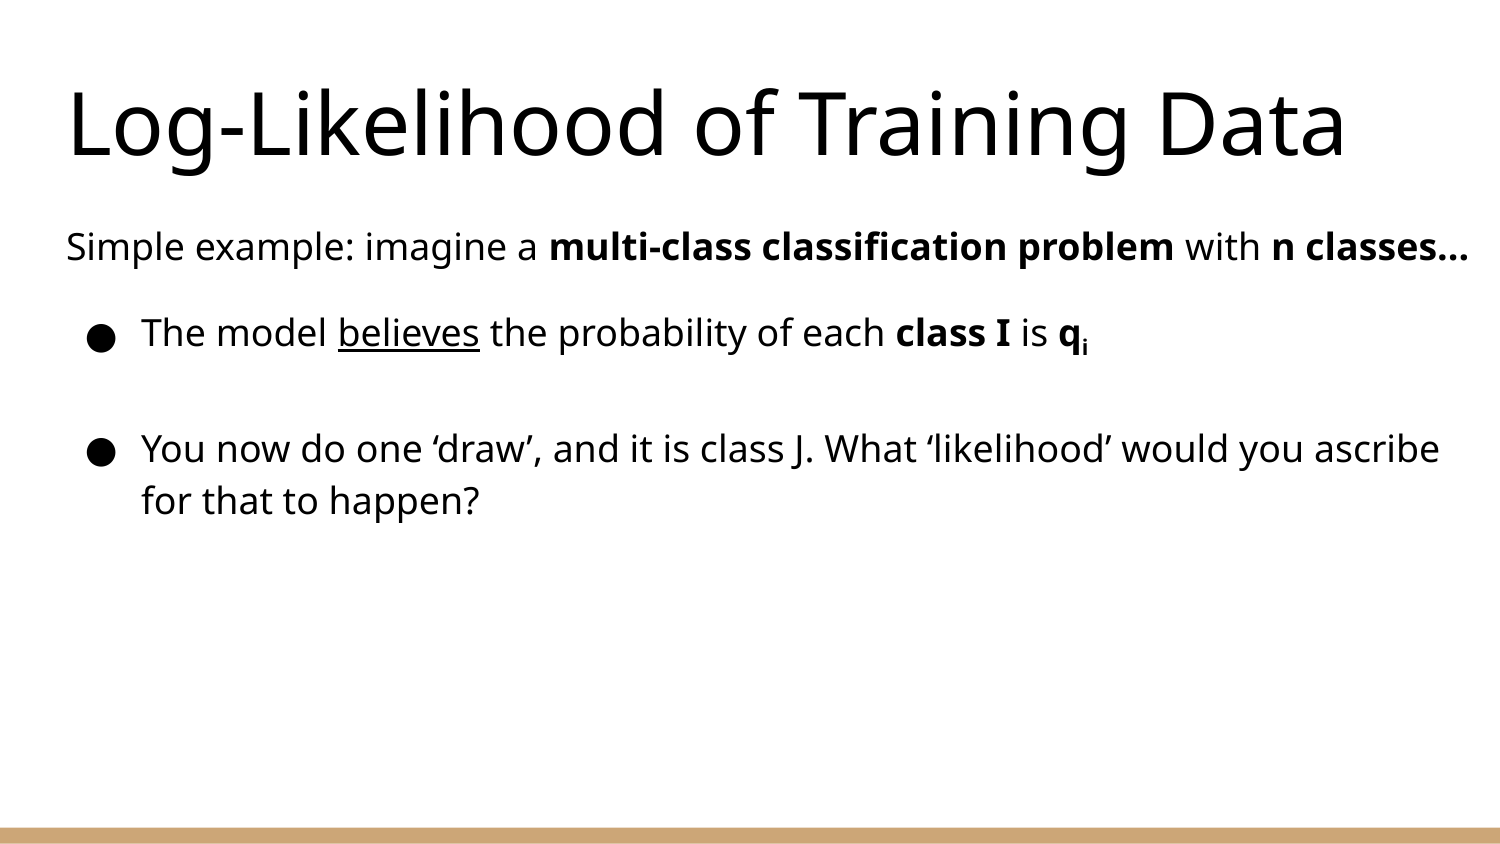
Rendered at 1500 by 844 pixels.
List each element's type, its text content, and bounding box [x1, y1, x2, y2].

title Log-Likelihood of Training Data [51, 51, 1449, 189]
list Simple example: imagine a multi-class classification problem with n classes... The model believes the probability of each class I is qi You now do one ‘draw’, and it is class J. What ‘likelihood’ would you ascribe for that to happen? [51, 200, 1500, 752]
